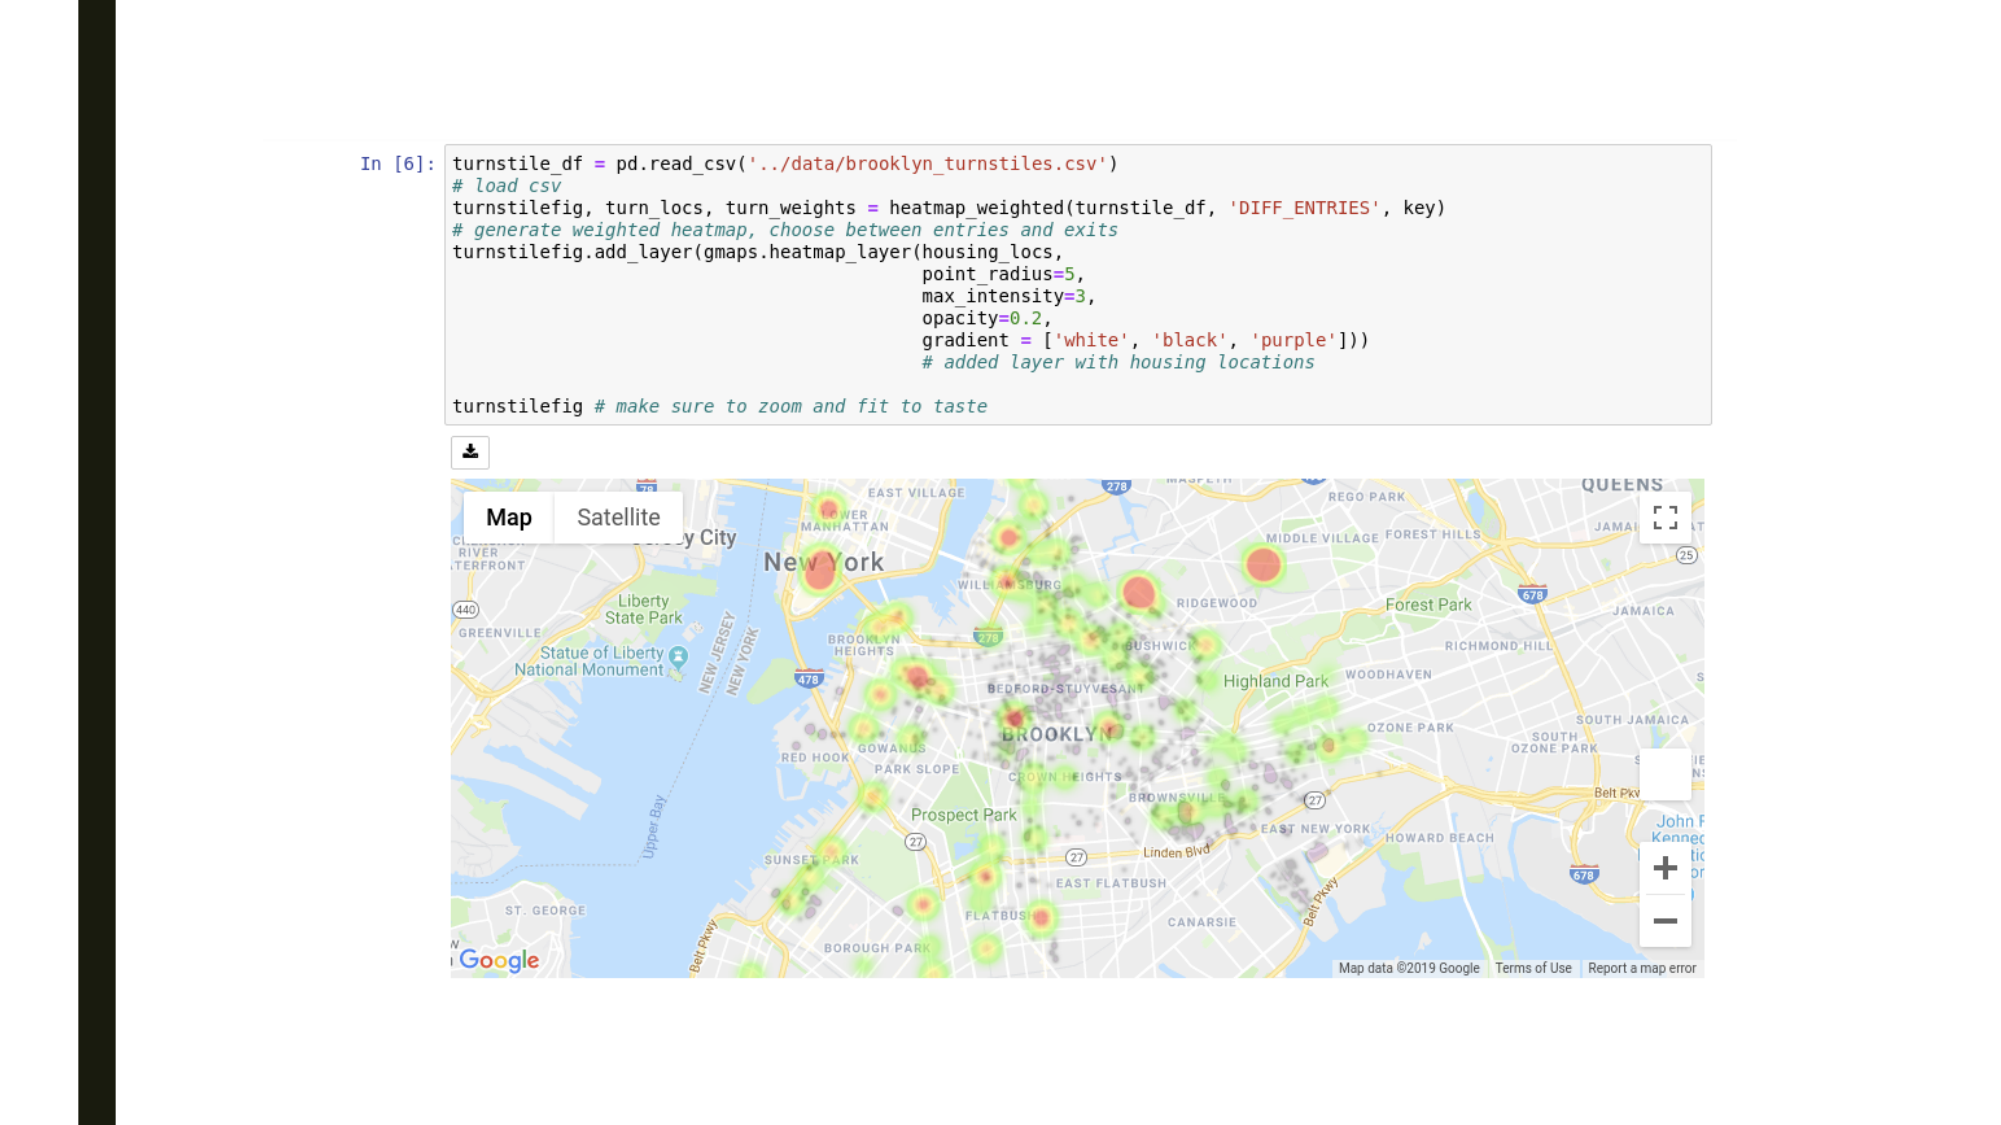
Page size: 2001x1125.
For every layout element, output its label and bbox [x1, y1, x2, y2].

picture [263, 139, 1737, 986]
